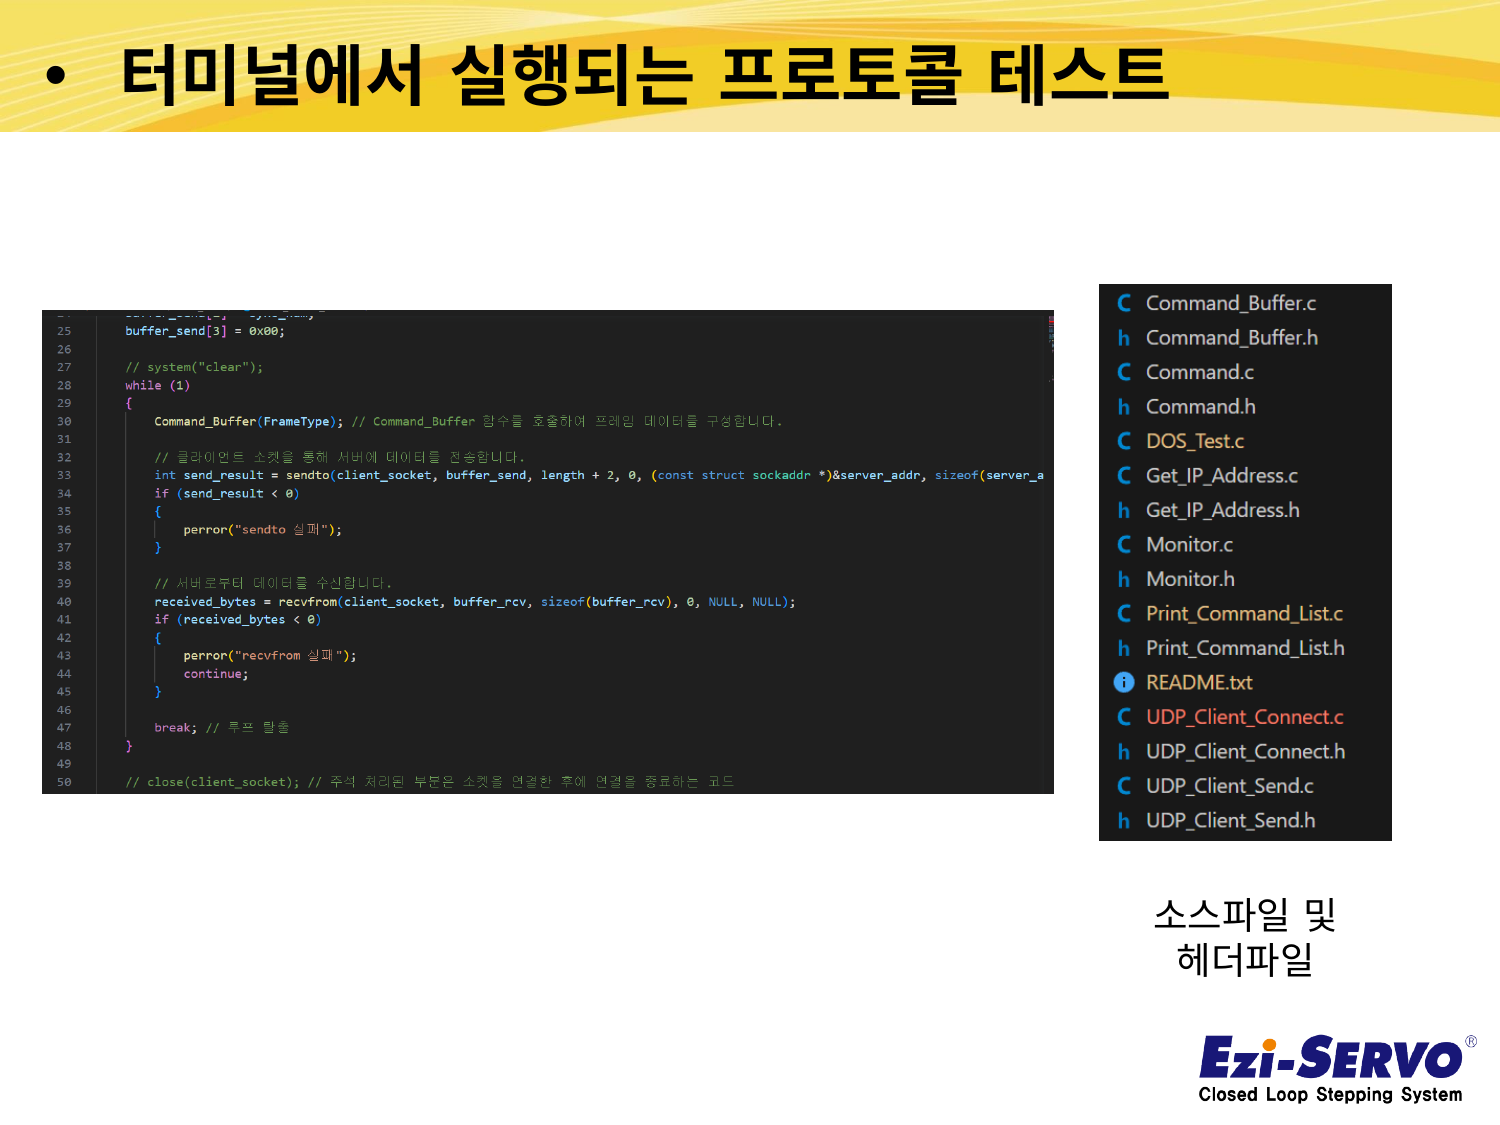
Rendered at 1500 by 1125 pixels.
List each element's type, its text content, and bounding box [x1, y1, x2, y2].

picture [0, 0, 1500, 132]
picture [1199, 1034, 1477, 1104]
picture [1099, 284, 1392, 841]
picture [42, 309, 1055, 794]
text_box 소스파일 및 헤더파일 [1123, 884, 1368, 990]
text_box 터미널에서 실행되는 프로토콜 테스트 [42, 32, 1446, 221]
